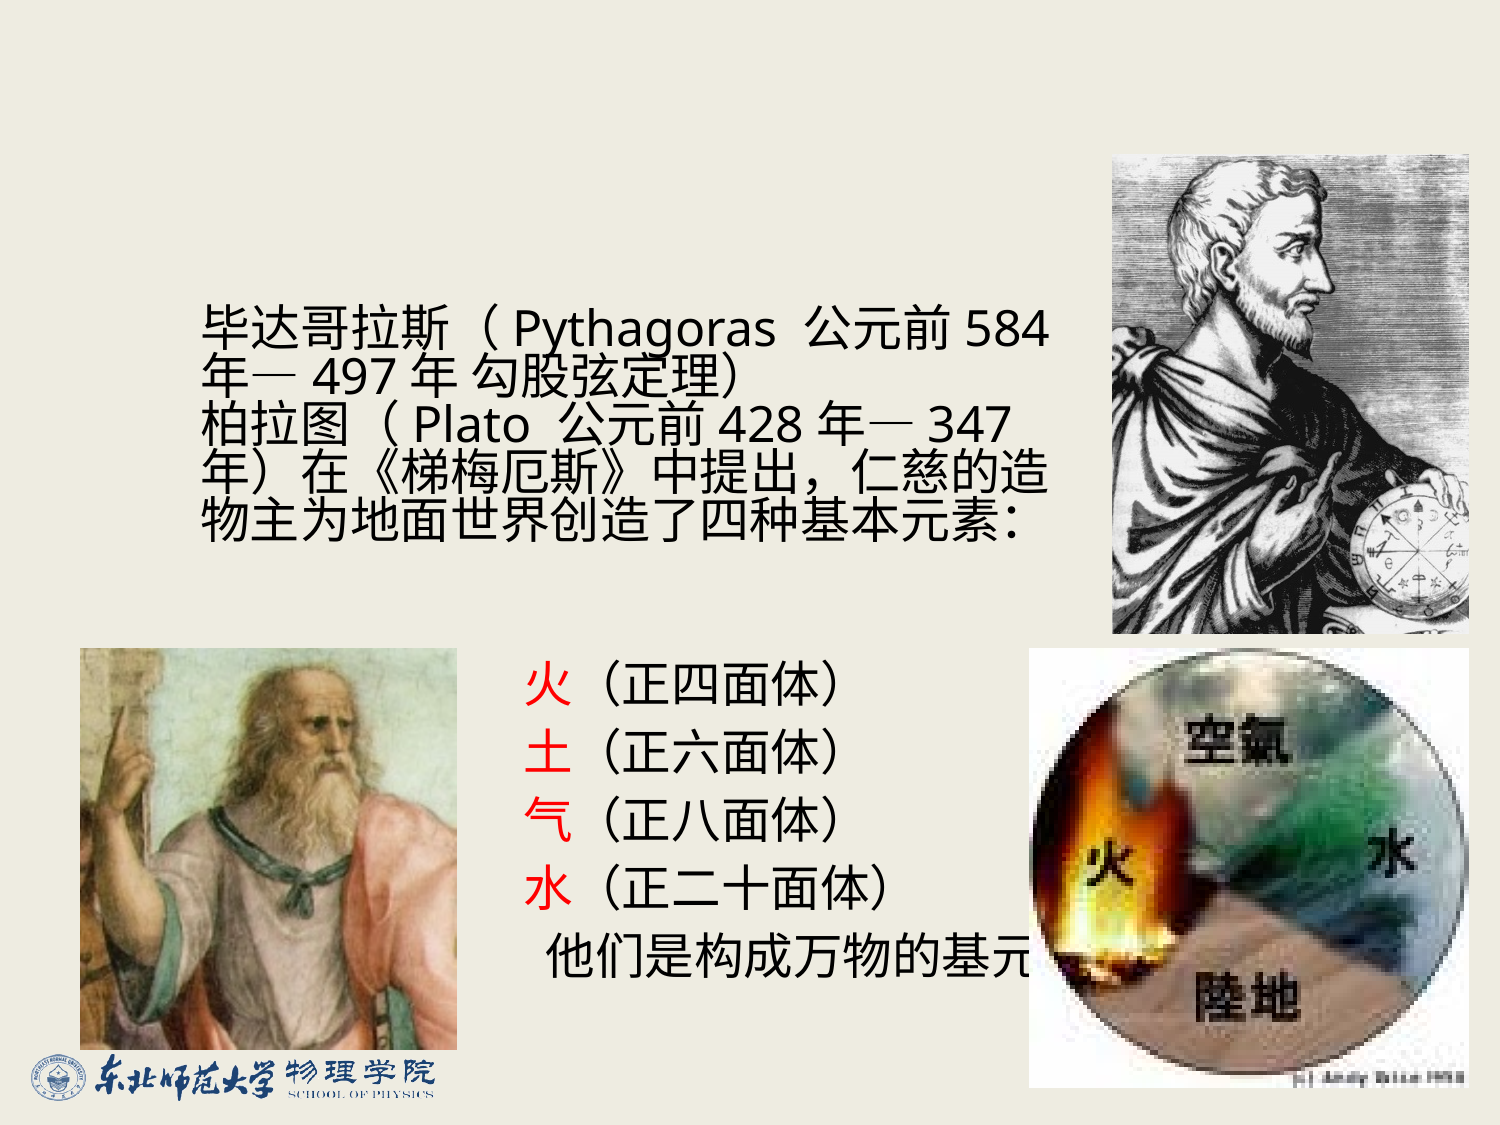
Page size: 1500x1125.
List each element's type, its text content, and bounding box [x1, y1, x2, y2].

picture [80, 648, 457, 1050]
text_box 毕达哥拉斯（Pythagoras 公元前584年—497年 勾股弦定理） 柏拉图（Plato 公元前428年—347年）在《梯梅厄斯》中提出，仁慈的造物主为地面世界创造了四种基本元素： [185, 241, 1075, 556]
picture [1111, 154, 1469, 634]
picture [1028, 648, 1469, 1089]
text_box 火（正四面体） 土（正六面体） 气（正八面体） 水（正二十面体） 他们是构成万物的基元。 [511, 658, 1023, 1040]
picture [20, 1054, 440, 1101]
